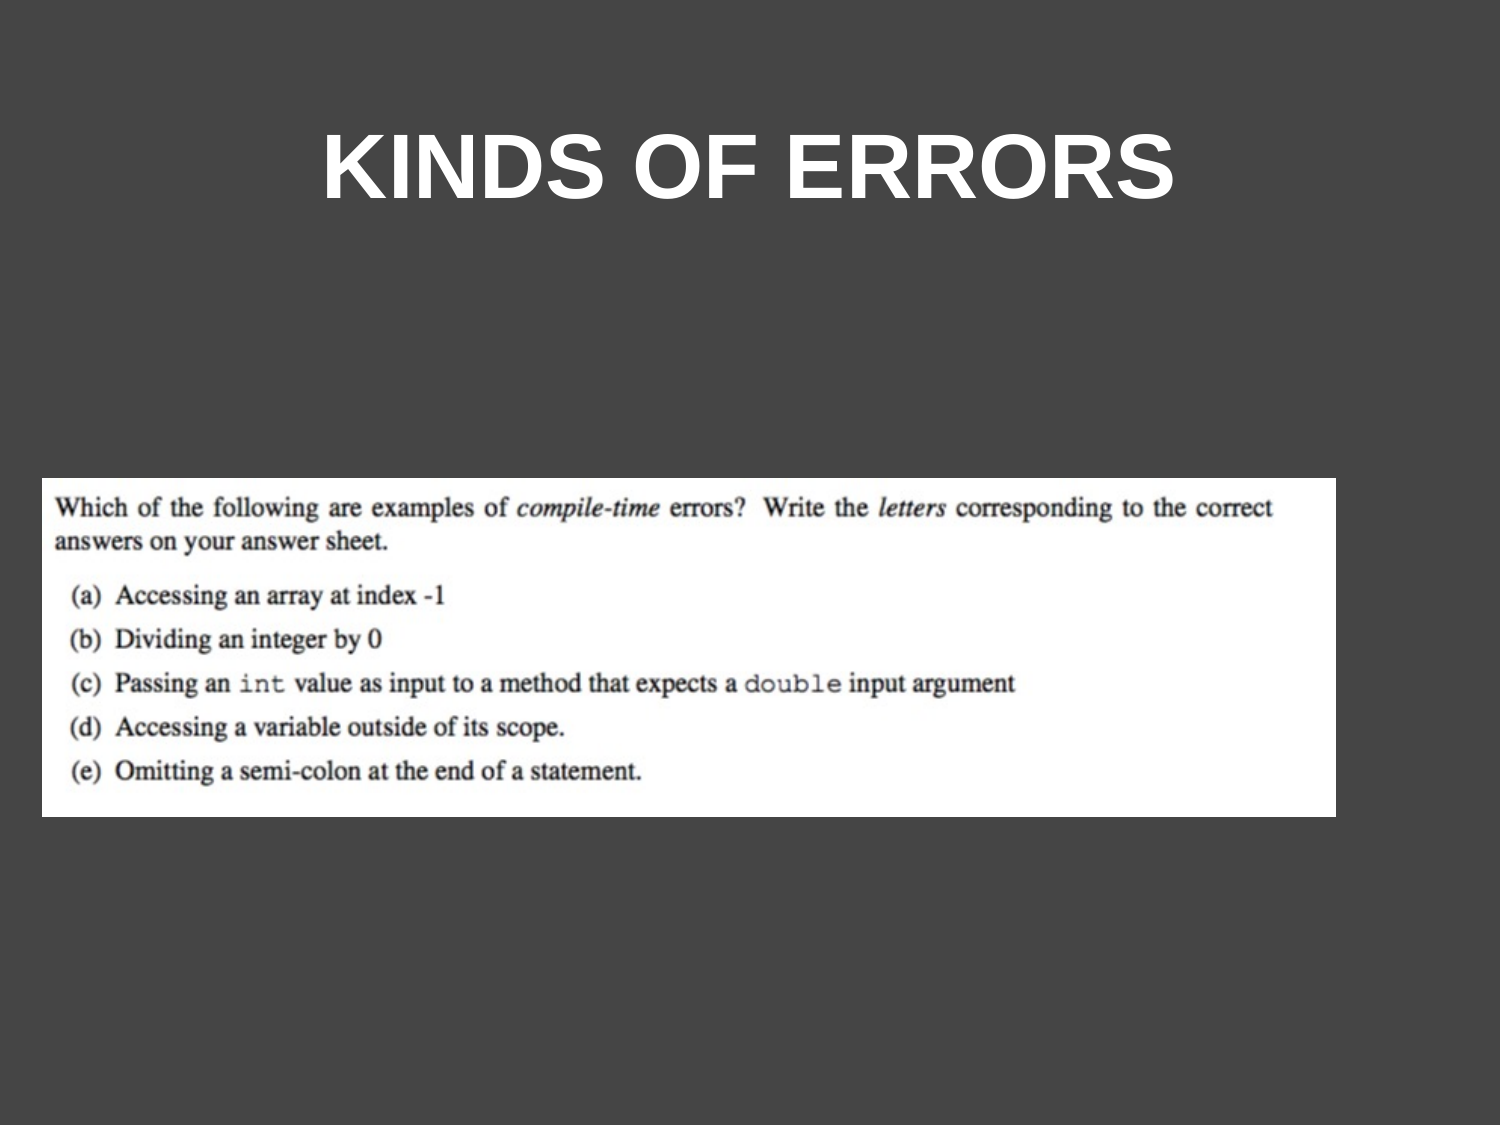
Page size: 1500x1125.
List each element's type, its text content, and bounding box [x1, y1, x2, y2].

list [42, 478, 1336, 817]
title Kinds Of Errors [103, 59, 1397, 278]
